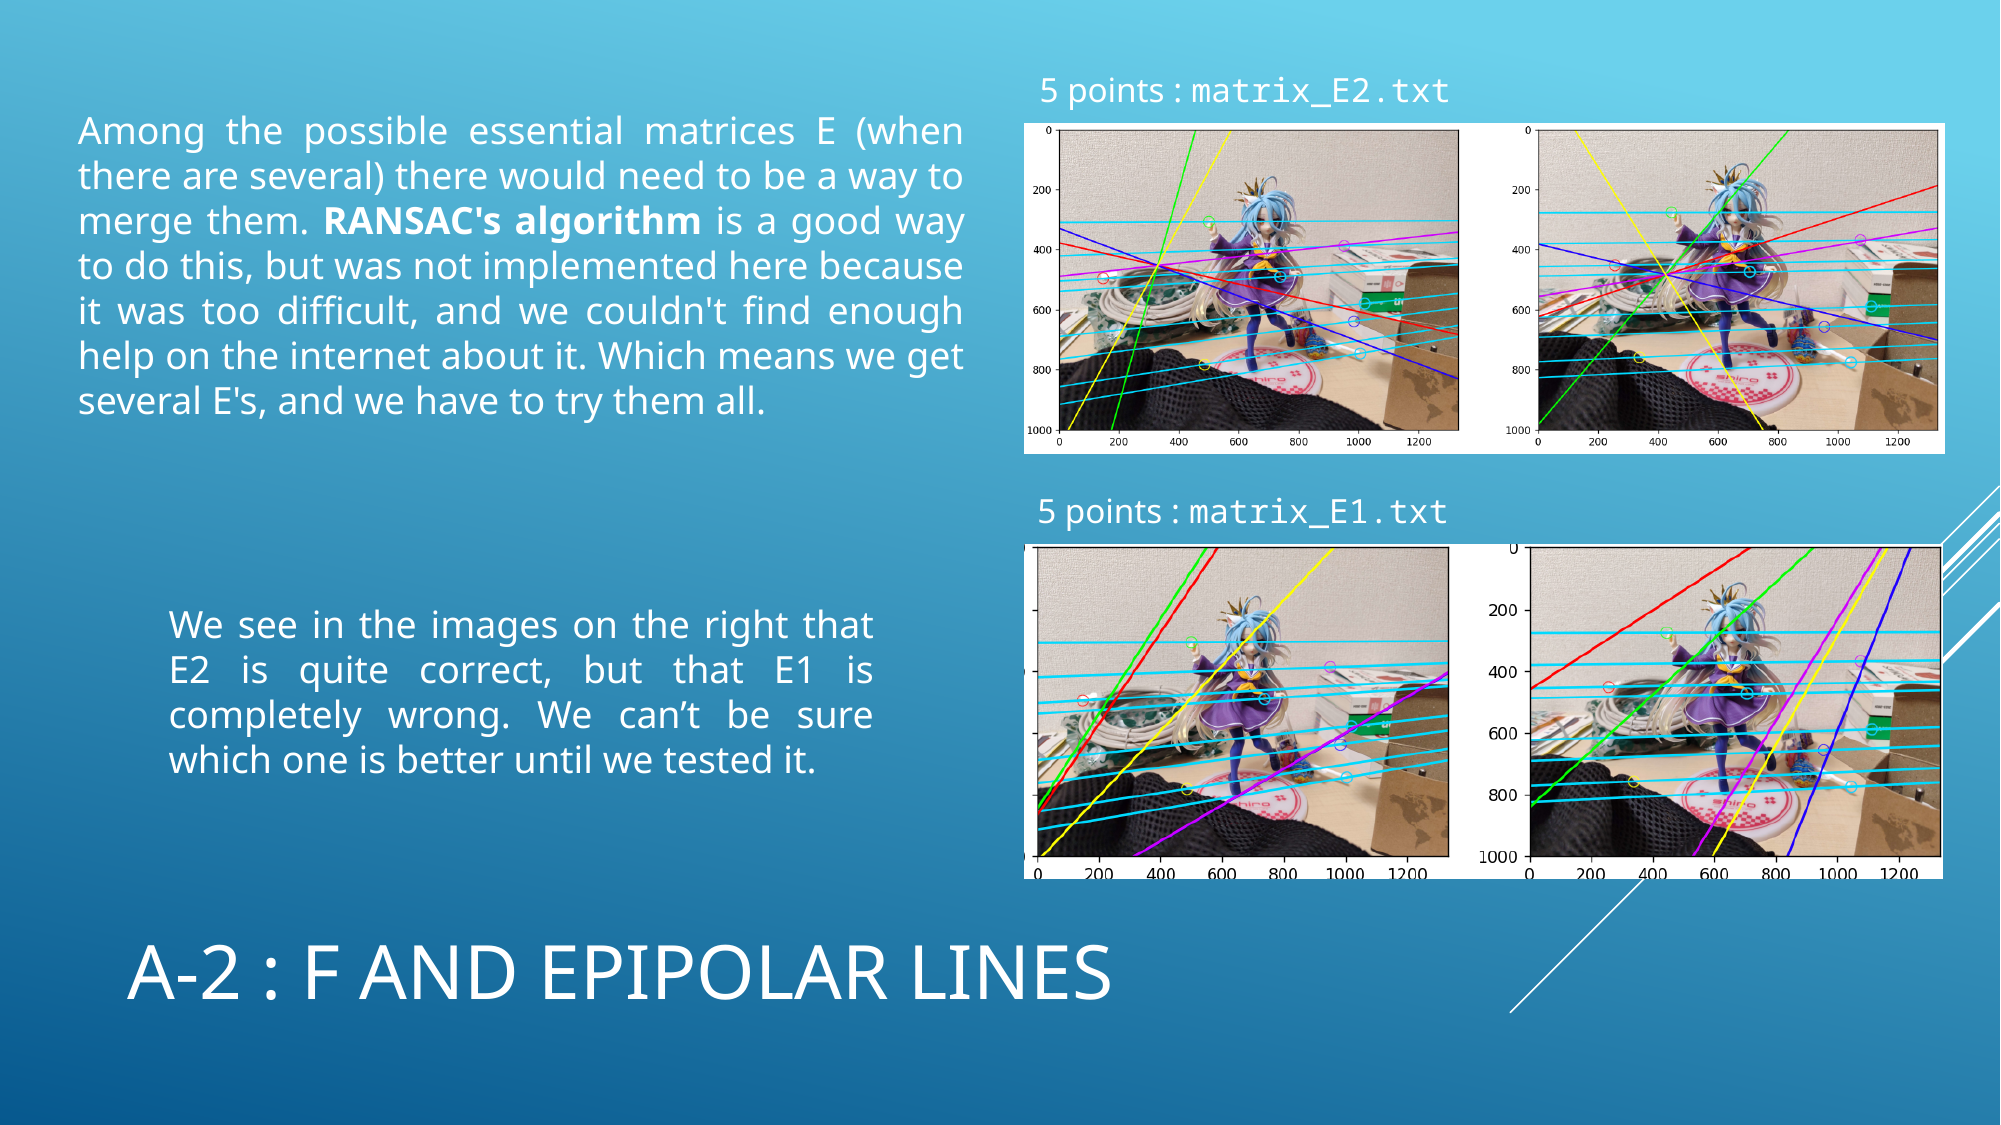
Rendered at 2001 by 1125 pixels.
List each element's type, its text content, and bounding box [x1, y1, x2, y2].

picture [1024, 123, 1946, 454]
text_box We see in the images on the right that E2 is quite correct, but that E1 is completely wrong. We can’t be sure which one is better until we tested it. [153, 593, 890, 789]
picture [1024, 544, 1943, 879]
text_box 5 points : matrix_E1.txt [1022, 482, 1869, 538]
text_box Among the possible essential matrices E (when there are several) there would need to be a way to merge them. RANSAC's algorithm is a good way to do this, but was not implemented here because it was too difficult, and we couldn't find enough help on the internet about it. Which means we get several E's, and we have to try them all. [63, 99, 980, 430]
title A-2 : F and Epipolar Lines [112, 845, 1513, 1093]
text_box 5 points : matrix_E2.txt [1024, 61, 1871, 117]
